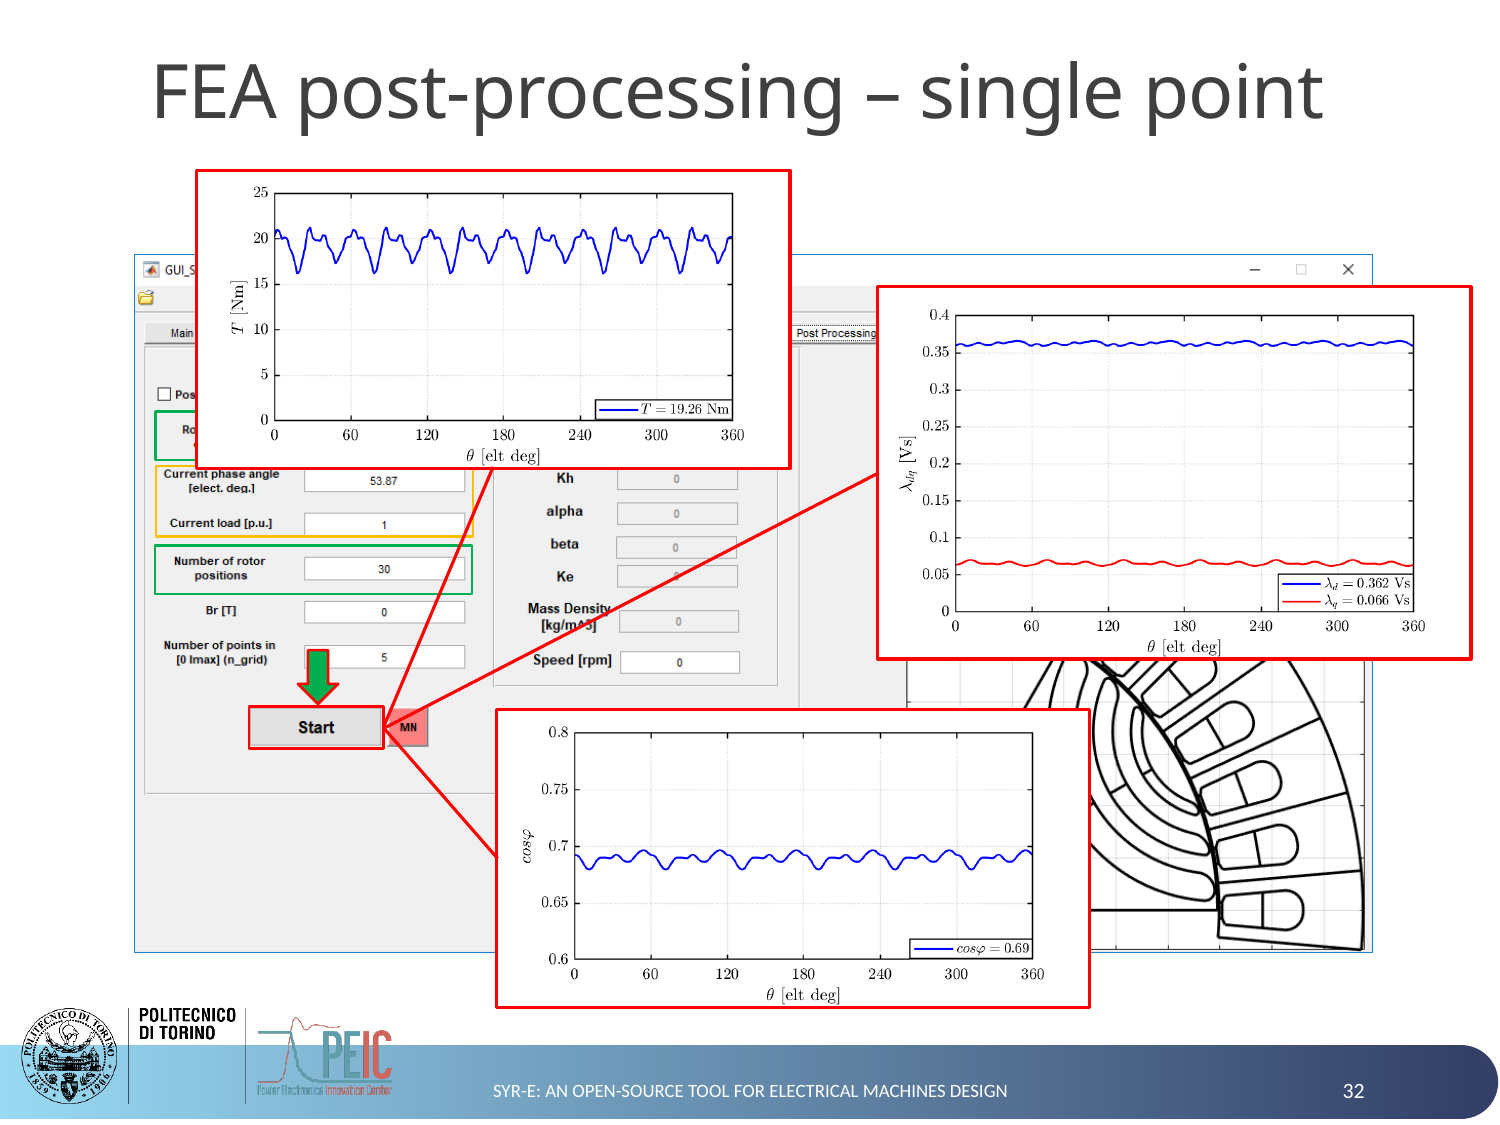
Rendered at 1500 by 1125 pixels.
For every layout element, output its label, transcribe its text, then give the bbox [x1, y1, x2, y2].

footer SyR-e: an Open-Source tool for Electrical Machines Design [453, 1059, 1047, 1120]
picture [197, 171, 789, 468]
picture [0, 986, 415, 1125]
picture [878, 287, 1470, 658]
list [134, 254, 494, 953]
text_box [385, 472, 880, 728]
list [797, 254, 1373, 469]
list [888, 668, 1373, 953]
picture [497, 710, 1089, 1007]
slide_number 32 [1218, 1059, 1380, 1120]
title FEA post-processing – single point [135, 47, 1373, 142]
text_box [382, 466, 494, 476]
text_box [382, 726, 499, 860]
